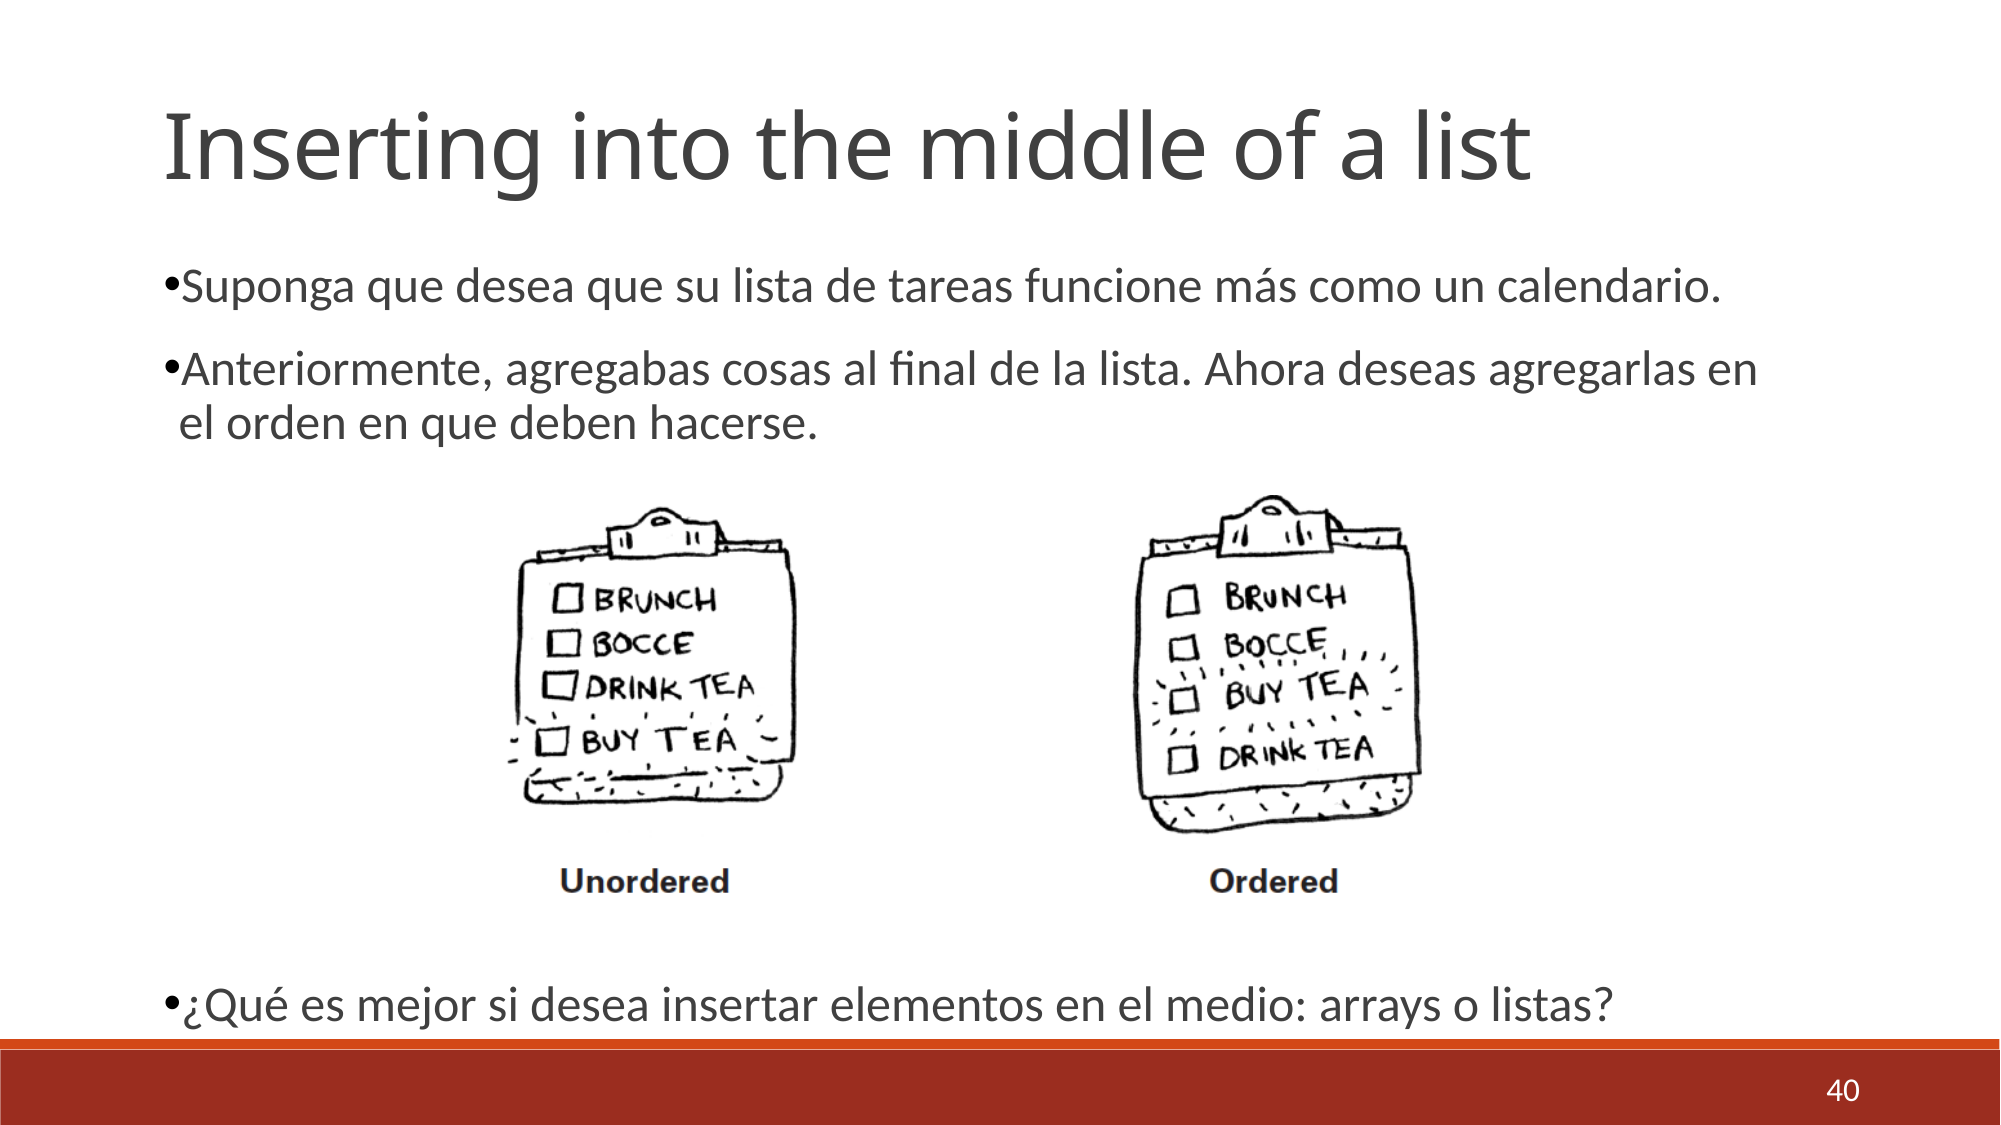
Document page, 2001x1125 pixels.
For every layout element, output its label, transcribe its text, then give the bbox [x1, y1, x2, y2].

slide_number 40 [126, 1061, 1875, 1115]
text_box Inserting into the middle of a list [148, 97, 1821, 251]
picture [467, 495, 1459, 912]
text_box Suponga que desea que su lista de tareas funcione más como un calendario. Anteriormente, agregabas cosas al final de la lista. Ahora deseas agregarlas en el orden en que deben hacerse. ¿Qué es mejor si desea insertar elementos en el medio: arrays o listas? [148, 251, 1821, 911]
